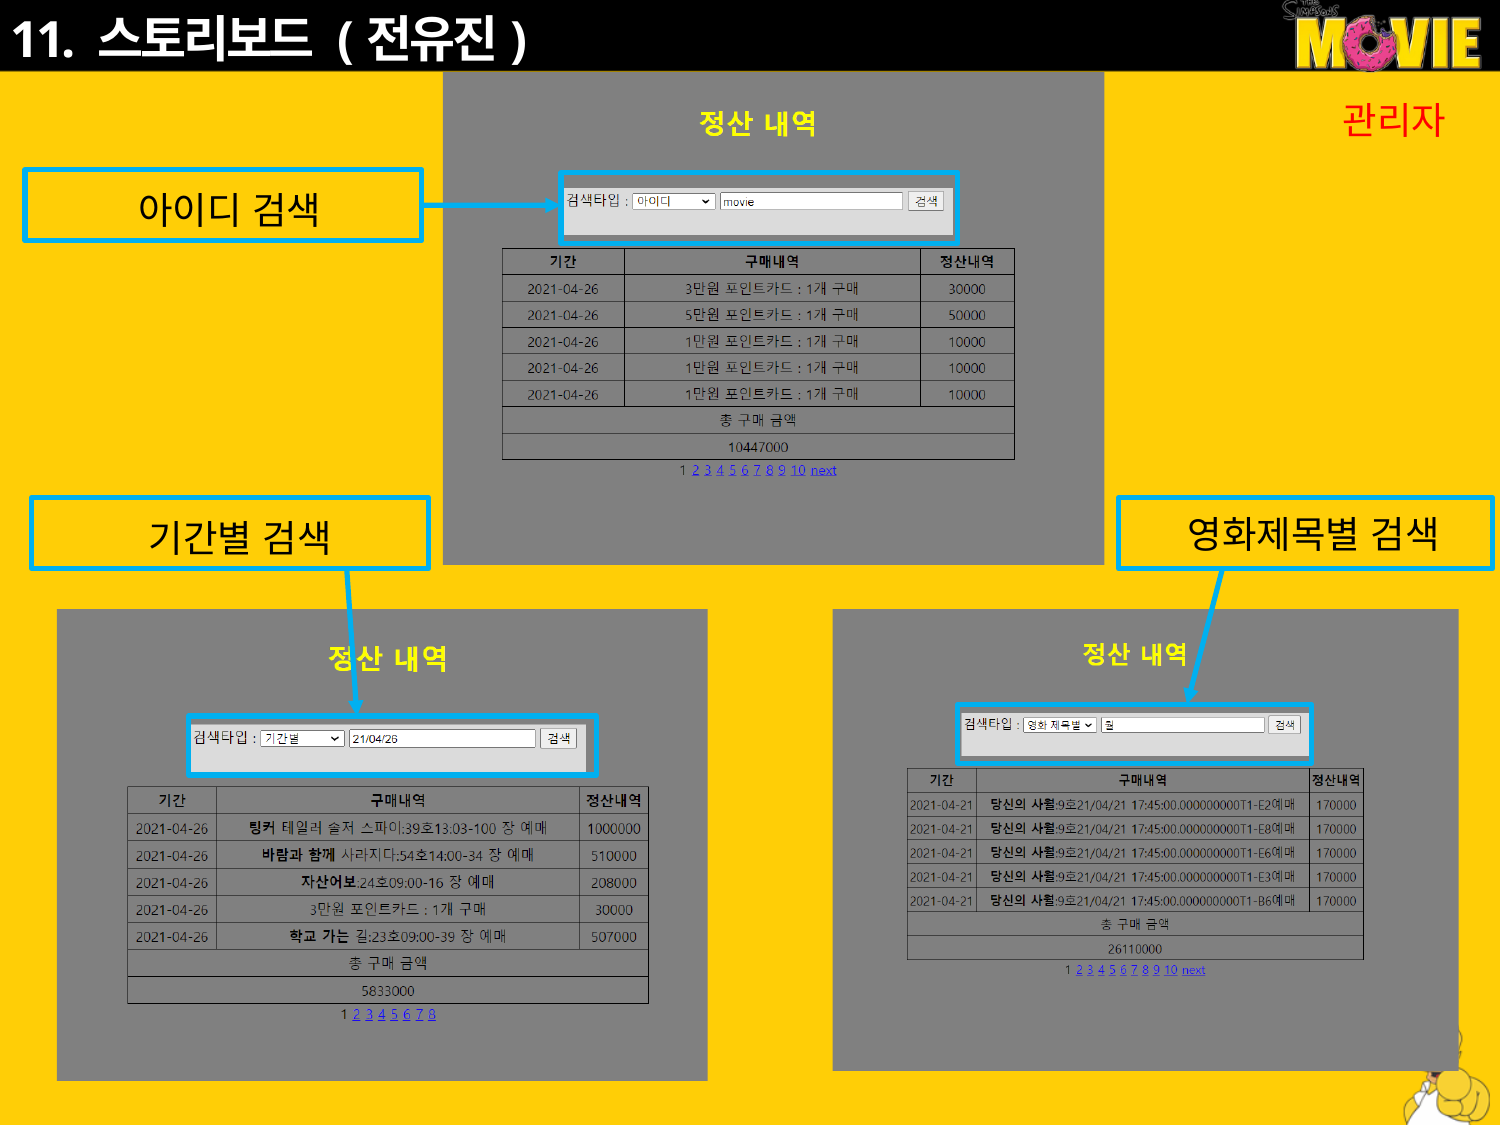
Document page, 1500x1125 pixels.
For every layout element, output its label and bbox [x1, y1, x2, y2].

text_box [1186, 568, 1223, 705]
picture [0, 0, 1500, 1125]
text_box [346, 568, 358, 717]
